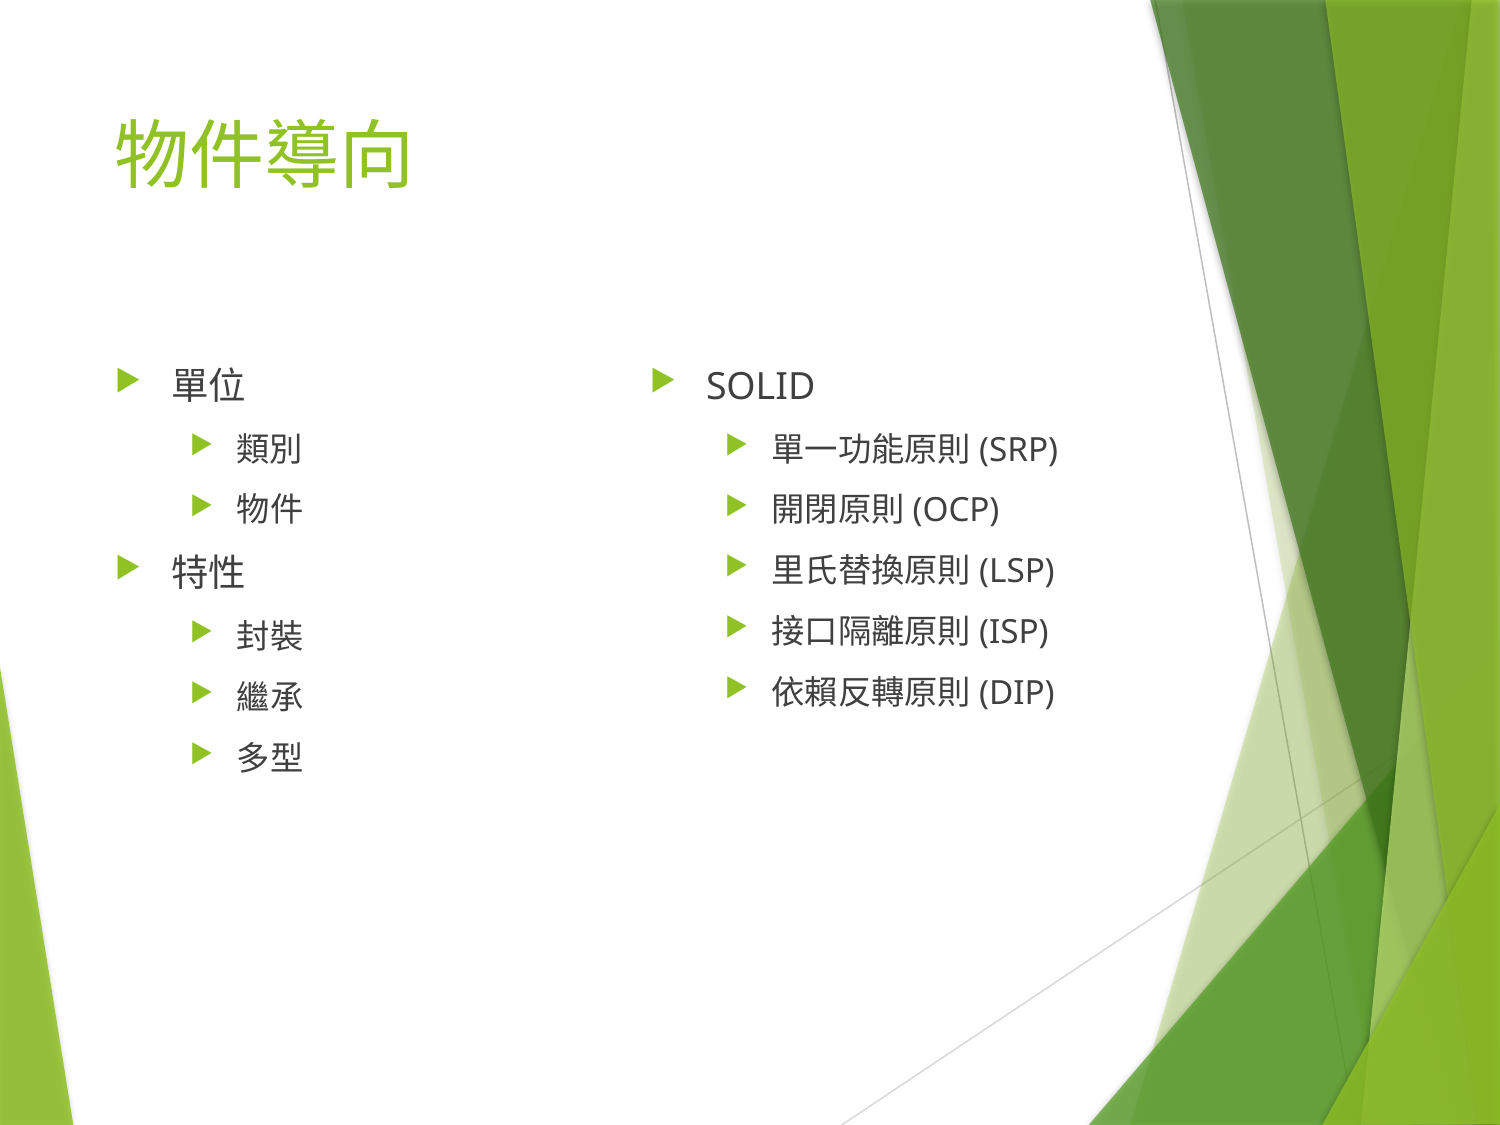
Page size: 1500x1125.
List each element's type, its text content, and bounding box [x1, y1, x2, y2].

list SOLID 單一功能原則(SRP) 開閉原則(OCP) 里氏替換原則(LSP) 接口隔離原則(ISP) 依賴反轉原則(DIP) [634, 354, 1142, 992]
title 物件導向 [99, 99, 1142, 317]
list 單位 類別 物件 特性 封裝 繼承 多型 [99, 354, 607, 992]
